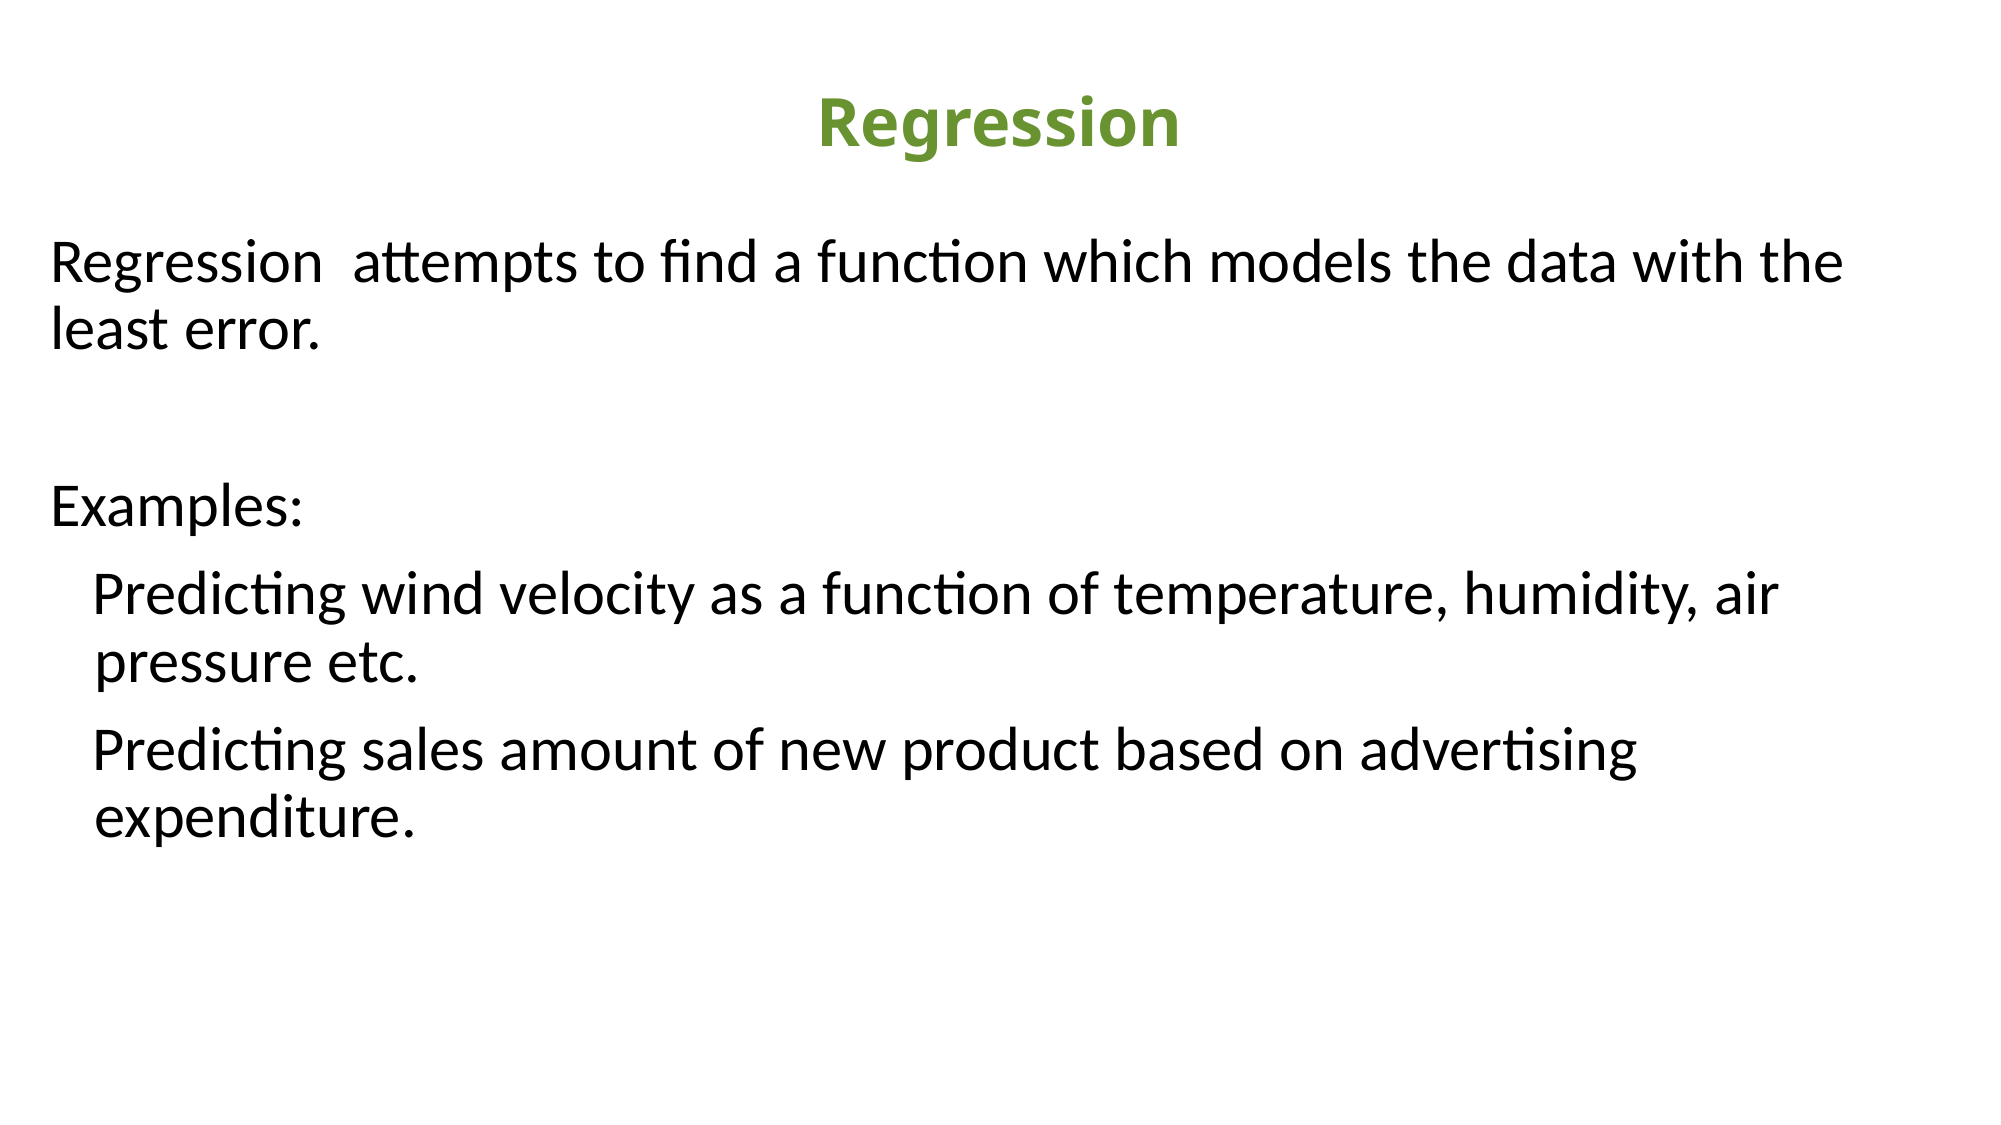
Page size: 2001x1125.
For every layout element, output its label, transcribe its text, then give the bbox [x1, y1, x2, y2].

title Regression [324, 45, 1675, 161]
list Regression attempts to find a function which models the data with the least error. Examples: Predicting wind velocity as a function of temperature, humidity, air pressure etc. Predicting sales amount of new product based on advertising expenditure. [34, 220, 1953, 1030]
